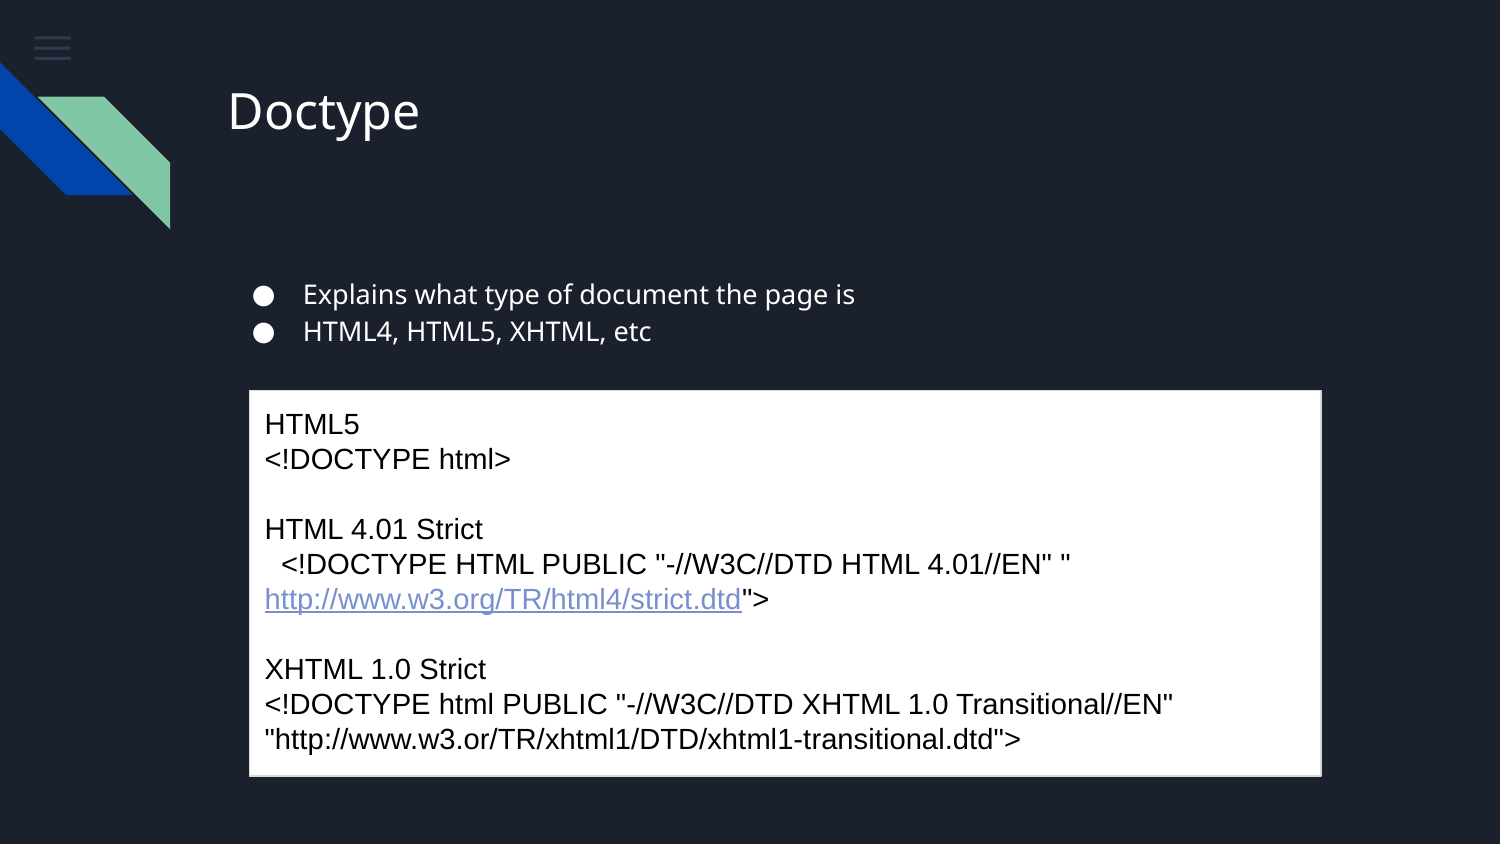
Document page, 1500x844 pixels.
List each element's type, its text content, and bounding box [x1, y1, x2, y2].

title Doctype [212, 64, 1368, 215]
list Explains what type of document the page is HTML4, HTML5, XHTML, etc [212, 257, 1368, 735]
text_box HTML5 <!DOCTYPE html> HTML 4.01 Strict <!DOCTYPE HTML PUBLIC "-//W3C//DTD HTML 4.01//EN" "http://www.w3.org/TR/html4/strict.dtd"> XHTML 1.0 Strict <!DOCTYPE html PUBLIC "-//W3C//DTD XHTML 1.0 Transitional//EN" "http://www.w3.or/TR/xhtml1/DTD/xhtml1-transitional.dtd"> [249, 390, 1322, 776]
